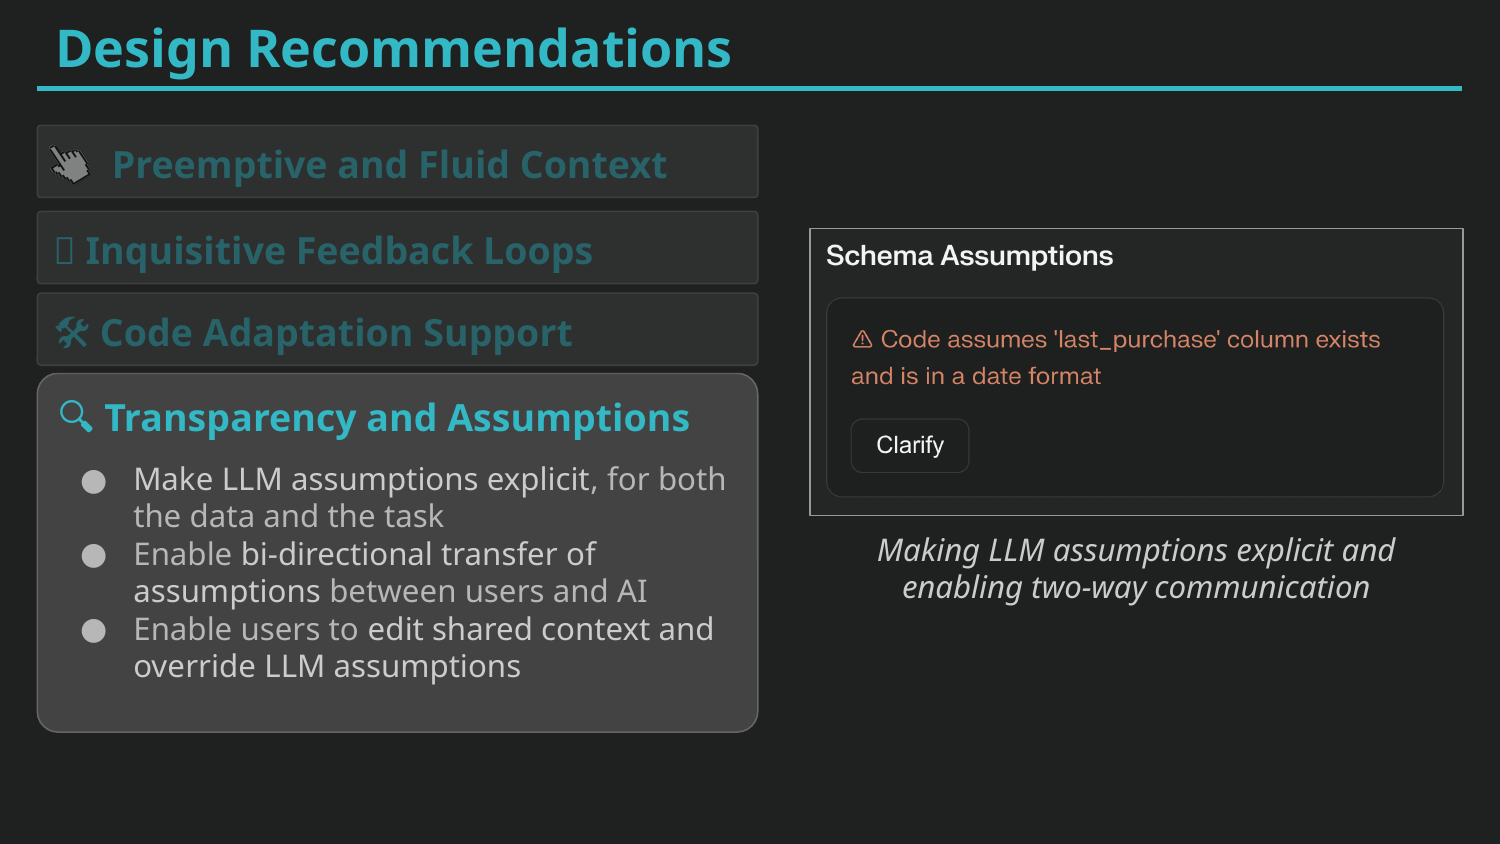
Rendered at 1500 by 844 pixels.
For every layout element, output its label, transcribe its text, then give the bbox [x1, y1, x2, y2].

text_box Design Recommendations [40, 0, 1500, 93]
picture [810, 229, 1463, 515]
text_box 🔍 Transparency and Assumptions Make LLM assumptions explicit, for both the data and the task Enable bi-directional transfer of assumptions between users and AI Enable users to edit shared context and override LLM assumptions [37, 374, 758, 733]
text_box [22, 104, 777, 374]
text_box Making LLM assumptions explicit and enabling two-way communication [811, 522, 1462, 620]
picture [40, 141, 103, 191]
